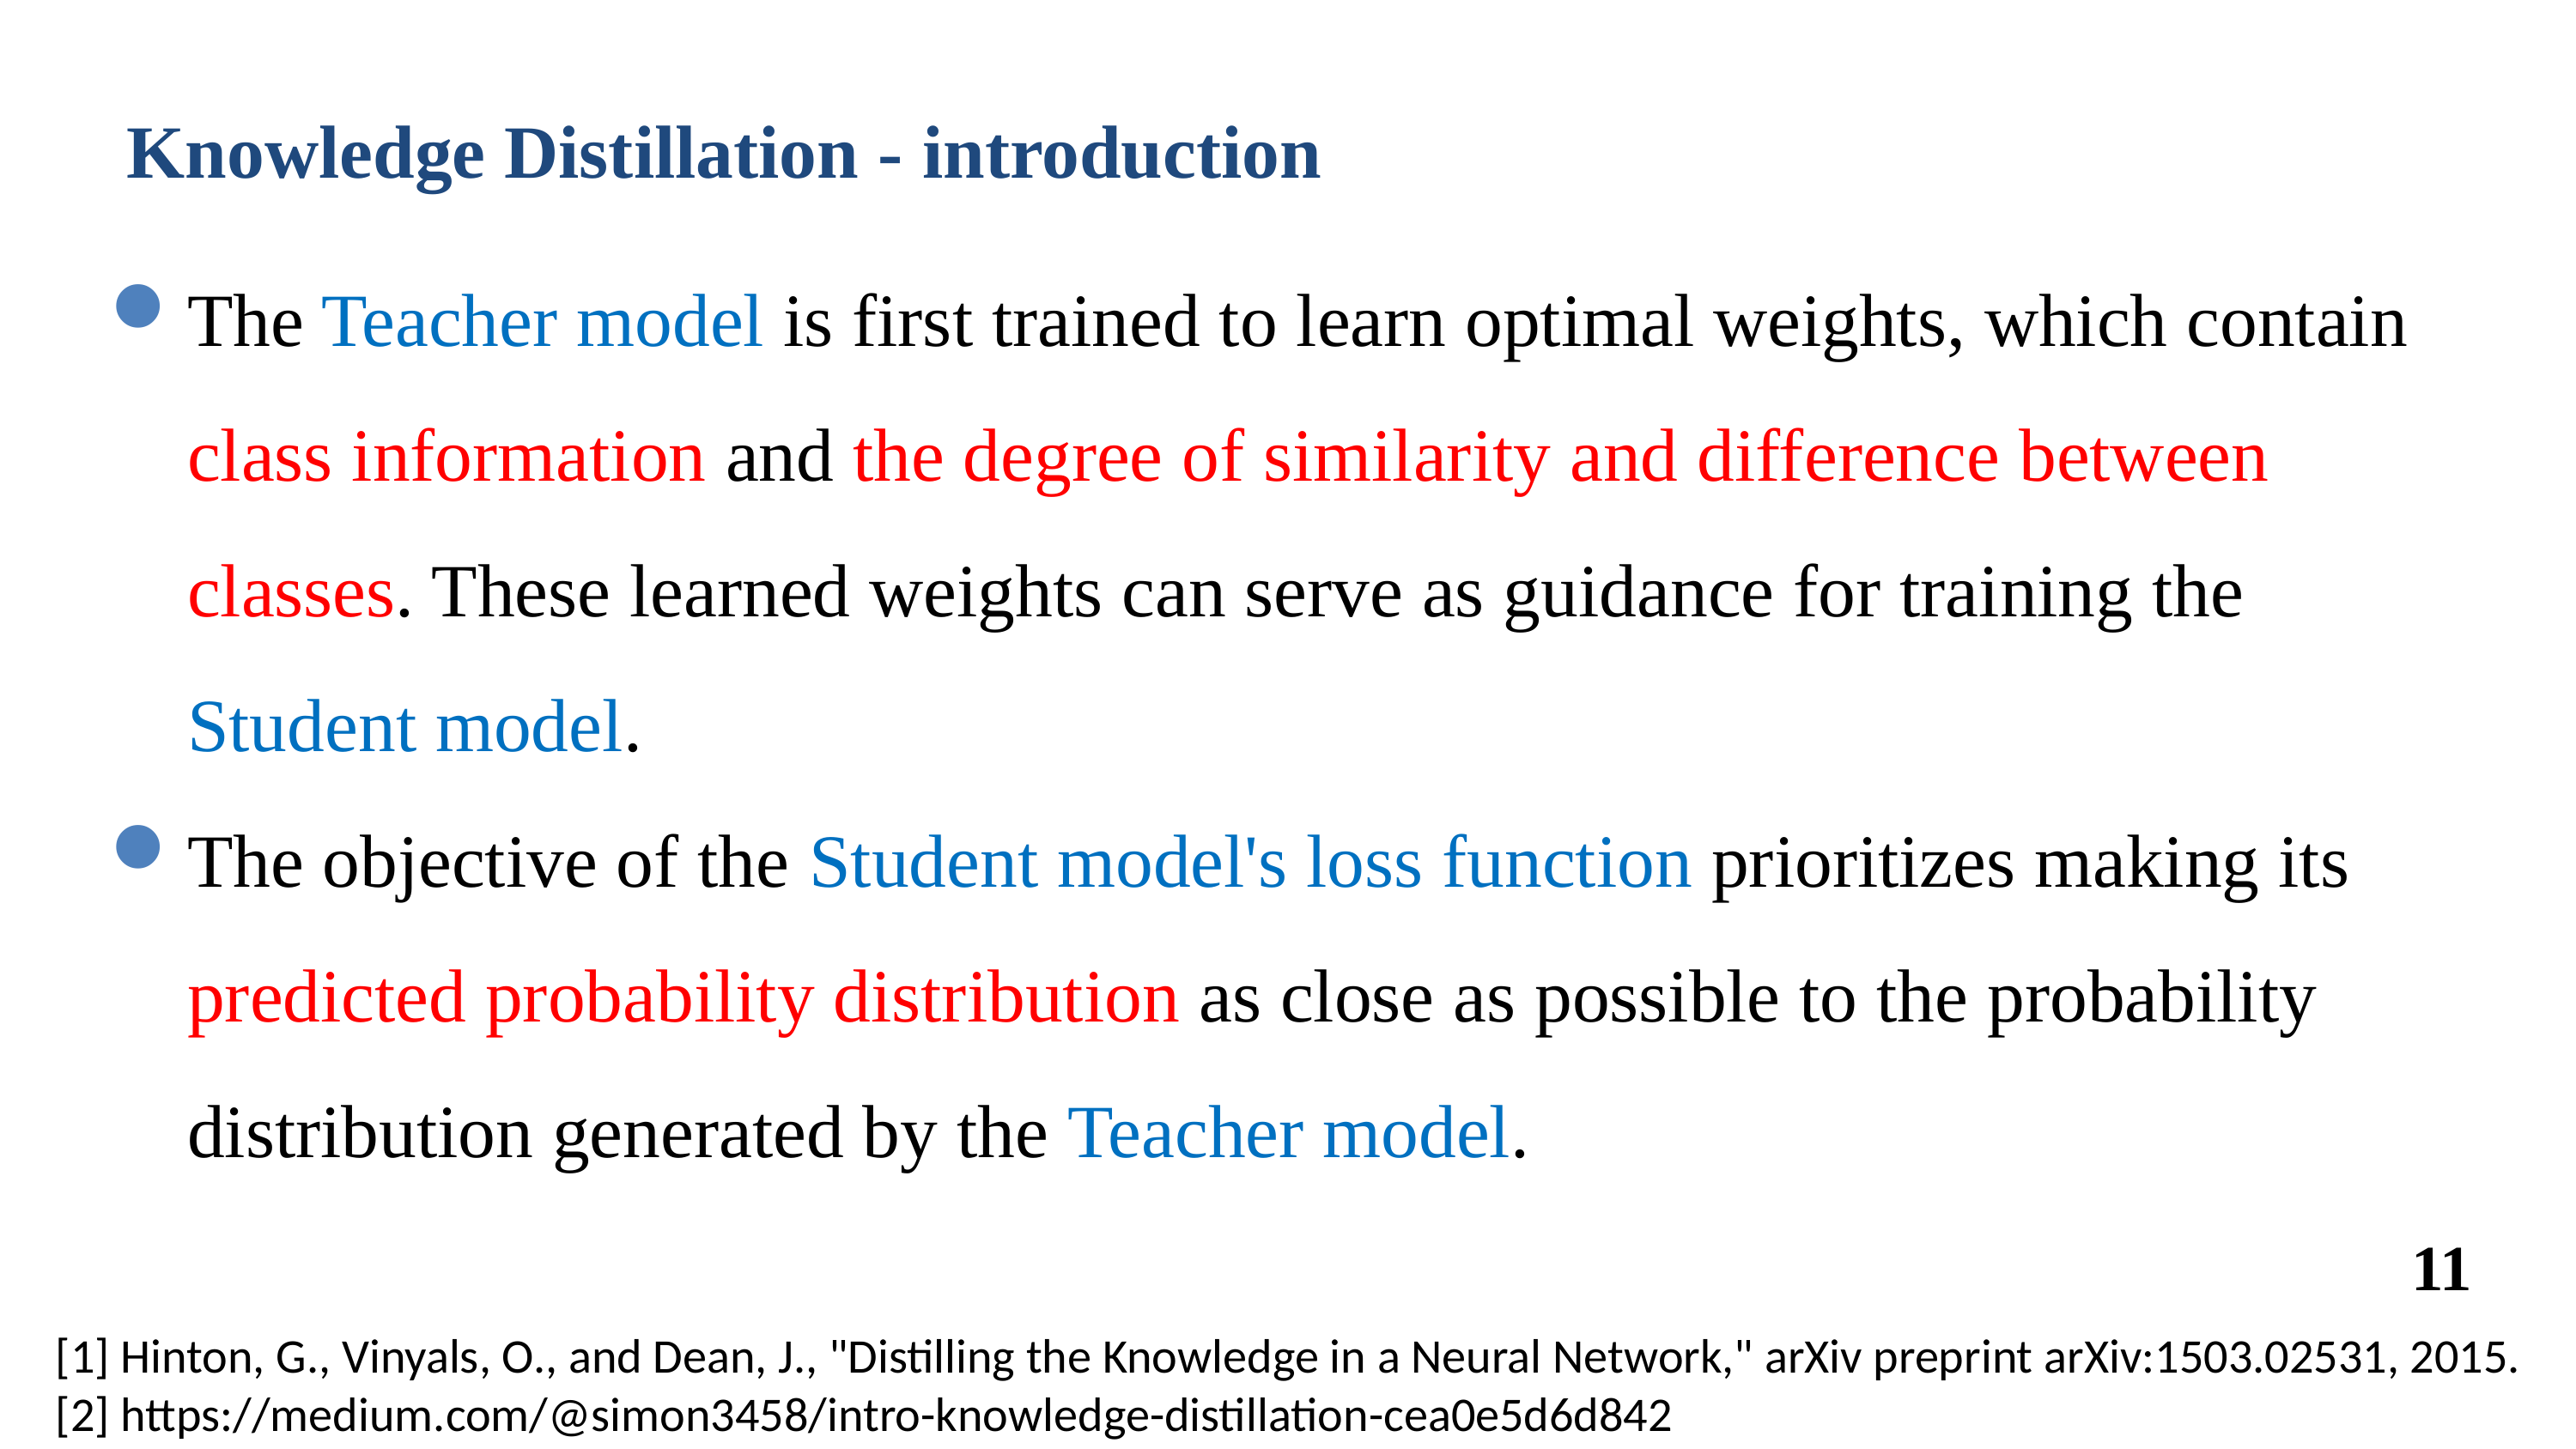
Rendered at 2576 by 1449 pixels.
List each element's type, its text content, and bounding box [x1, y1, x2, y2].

text_box The Teacher model is first trained to learn optimal weights, which contain class information and the degree of similarity and difference between classes. These learned weights can serve as guidance for training the Student model. The objective of the Student model's loss function prioritizes making its predicted probability distribution as close as possible to the probability distribution generated by the Teacher model. [97, 219, 2433, 1190]
text_box [1] Hinton, G., Vinyals, O., and Dean, J., "Distilling the Knowledge in a Neural Network," arXiv preprint arXiv:1503.02531, 2015. [2] https://medium.com/@simon3458/intro-knowledge-distillation-cea0e5d6d842 [42, 1318, 2576, 1447]
text_box 11 [2398, 1219, 2527, 1310]
text_box Knowledge Distillation - introduction [97, 52, 2433, 219]
